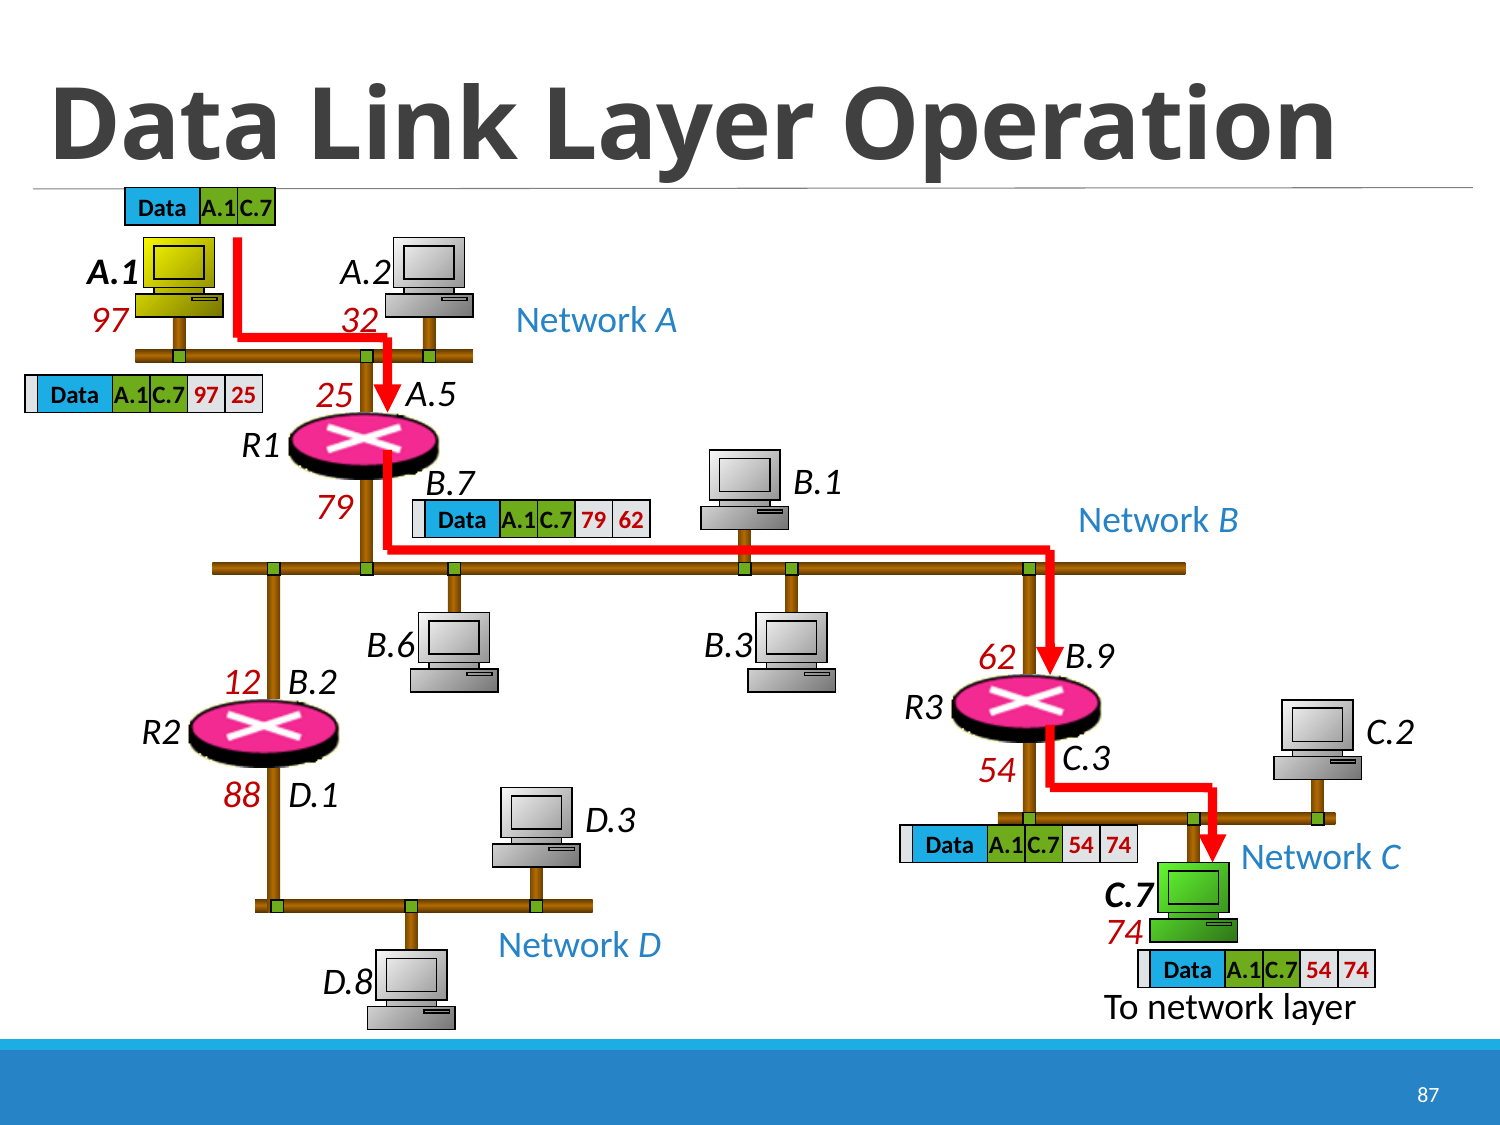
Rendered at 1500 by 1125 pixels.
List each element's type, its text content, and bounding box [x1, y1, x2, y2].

text_box [405, 913, 418, 950]
text_box [1187, 812, 1200, 825]
text_box [373, 562, 447, 575]
text_box [24, 375, 35, 413]
text_box [436, 349, 473, 363]
text_box [1324, 812, 1336, 824]
text_box [798, 562, 1022, 575]
text_box [418, 899, 530, 913]
text_box B.1 [778, 449, 858, 510]
text_box 74 [1100, 825, 1138, 863]
text_box [267, 575, 281, 649]
title Data Link Layer Operation [32, 37, 1473, 188]
text_box D.1 [273, 762, 354, 823]
text_box 74 [1090, 899, 1158, 960]
text_box 54 [1069, 825, 1100, 863]
text_box [360, 349, 373, 363]
text_box [367, 950, 456, 1030]
text_box B.2 [273, 649, 352, 710]
text_box 74 [1338, 950, 1376, 988]
text_box [447, 575, 461, 612]
text_box Network C [1226, 824, 1416, 885]
text_box R1 [226, 412, 286, 473]
text_box [543, 899, 593, 912]
text_box [738, 562, 751, 575]
text_box [422, 349, 436, 361]
text_box 25 [300, 362, 369, 409]
text_box [381, 348, 391, 409]
text_box A.2 [325, 239, 406, 300]
picture [186, 699, 343, 768]
text_box [1022, 750, 1036, 812]
text_box [747, 612, 836, 692]
text_box [1273, 699, 1362, 780]
text_box [1187, 825, 1200, 862]
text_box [1149, 949, 1301, 988]
text_box 97 [194, 375, 225, 413]
text_box C.3 [1047, 725, 1126, 786]
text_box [36, 374, 188, 413]
text_box [410, 612, 498, 692]
text_box [899, 825, 910, 863]
text_box [700, 450, 789, 530]
text_box [1311, 812, 1324, 824]
text_box [360, 562, 373, 575]
text_box 54 [1307, 950, 1338, 974]
text_box [1311, 780, 1324, 812]
text_box [1036, 812, 1187, 825]
text_box [143, 237, 223, 317]
text_box [1051, 562, 1186, 575]
text_box [135, 349, 172, 363]
text_box [281, 562, 360, 575]
text_box [267, 562, 281, 575]
text_box [785, 562, 798, 575]
text_box To network layer [1089, 974, 1372, 1035]
text_box 32 [325, 287, 394, 348]
text_box [1036, 562, 1049, 575]
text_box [911, 824, 1063, 863]
text_box [447, 562, 461, 575]
text_box Network D [483, 912, 677, 973]
text_box [1213, 812, 1311, 825]
text_box [284, 899, 405, 913]
text_box [405, 899, 418, 913]
text_box 88 [207, 777, 273, 823]
text_box [1022, 575, 1036, 671]
text_box [1022, 812, 1036, 821]
text_box 12 [207, 649, 273, 696]
text_box A.1 [72, 239, 155, 300]
text_box [255, 899, 267, 913]
text_box [412, 511, 421, 538]
text_box A.5 [391, 361, 472, 422]
text_box [738, 530, 751, 550]
text_box [738, 551, 751, 562]
text_box [172, 349, 186, 363]
text_box [212, 562, 267, 575]
text_box [1206, 787, 1219, 863]
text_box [424, 499, 576, 538]
text_box [369, 363, 373, 409]
text_box [422, 317, 436, 349]
text_box [461, 562, 738, 575]
text_box [388, 349, 422, 363]
text_box [267, 823, 281, 913]
text_box Network A [501, 287, 693, 348]
text_box [373, 349, 387, 363]
text_box B.6 [351, 612, 431, 673]
text_box 79 [582, 500, 613, 538]
text_box [393, 237, 473, 317]
text_box [530, 899, 543, 912]
text_box D.3 [570, 787, 651, 848]
text_box [1022, 562, 1036, 575]
text_box 62 [613, 500, 650, 538]
text_box [186, 349, 360, 363]
text_box [1043, 549, 1051, 671]
text_box Network B [1063, 487, 1254, 548]
text_box [997, 812, 1022, 821]
text_box [1137, 950, 1147, 974]
text_box [530, 867, 543, 899]
text_box [271, 899, 284, 913]
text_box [124, 186, 276, 226]
text_box D.8 [307, 949, 388, 1010]
text_box B.7 [410, 450, 490, 511]
text_box [1200, 812, 1212, 825]
text_box [492, 787, 581, 867]
text_box C.7 [1089, 862, 1168, 923]
text_box [785, 575, 798, 612]
text_box [1158, 862, 1238, 942]
text_box B.3 [688, 612, 768, 673]
text_box [751, 562, 785, 575]
text_box B.9 [1050, 623, 1130, 684]
text_box 54 [962, 750, 1031, 798]
text_box R3 [888, 674, 948, 735]
text_box 97 [75, 287, 144, 348]
text_box 79 [300, 487, 369, 535]
picture [949, 674, 1106, 743]
text_box 25 [225, 375, 263, 413]
text_box [172, 317, 186, 349]
picture [286, 411, 443, 481]
text_box R2 [126, 699, 186, 760]
text_box C.2 [1351, 699, 1429, 760]
text_box 62 [962, 624, 1031, 671]
text_box [360, 487, 373, 562]
